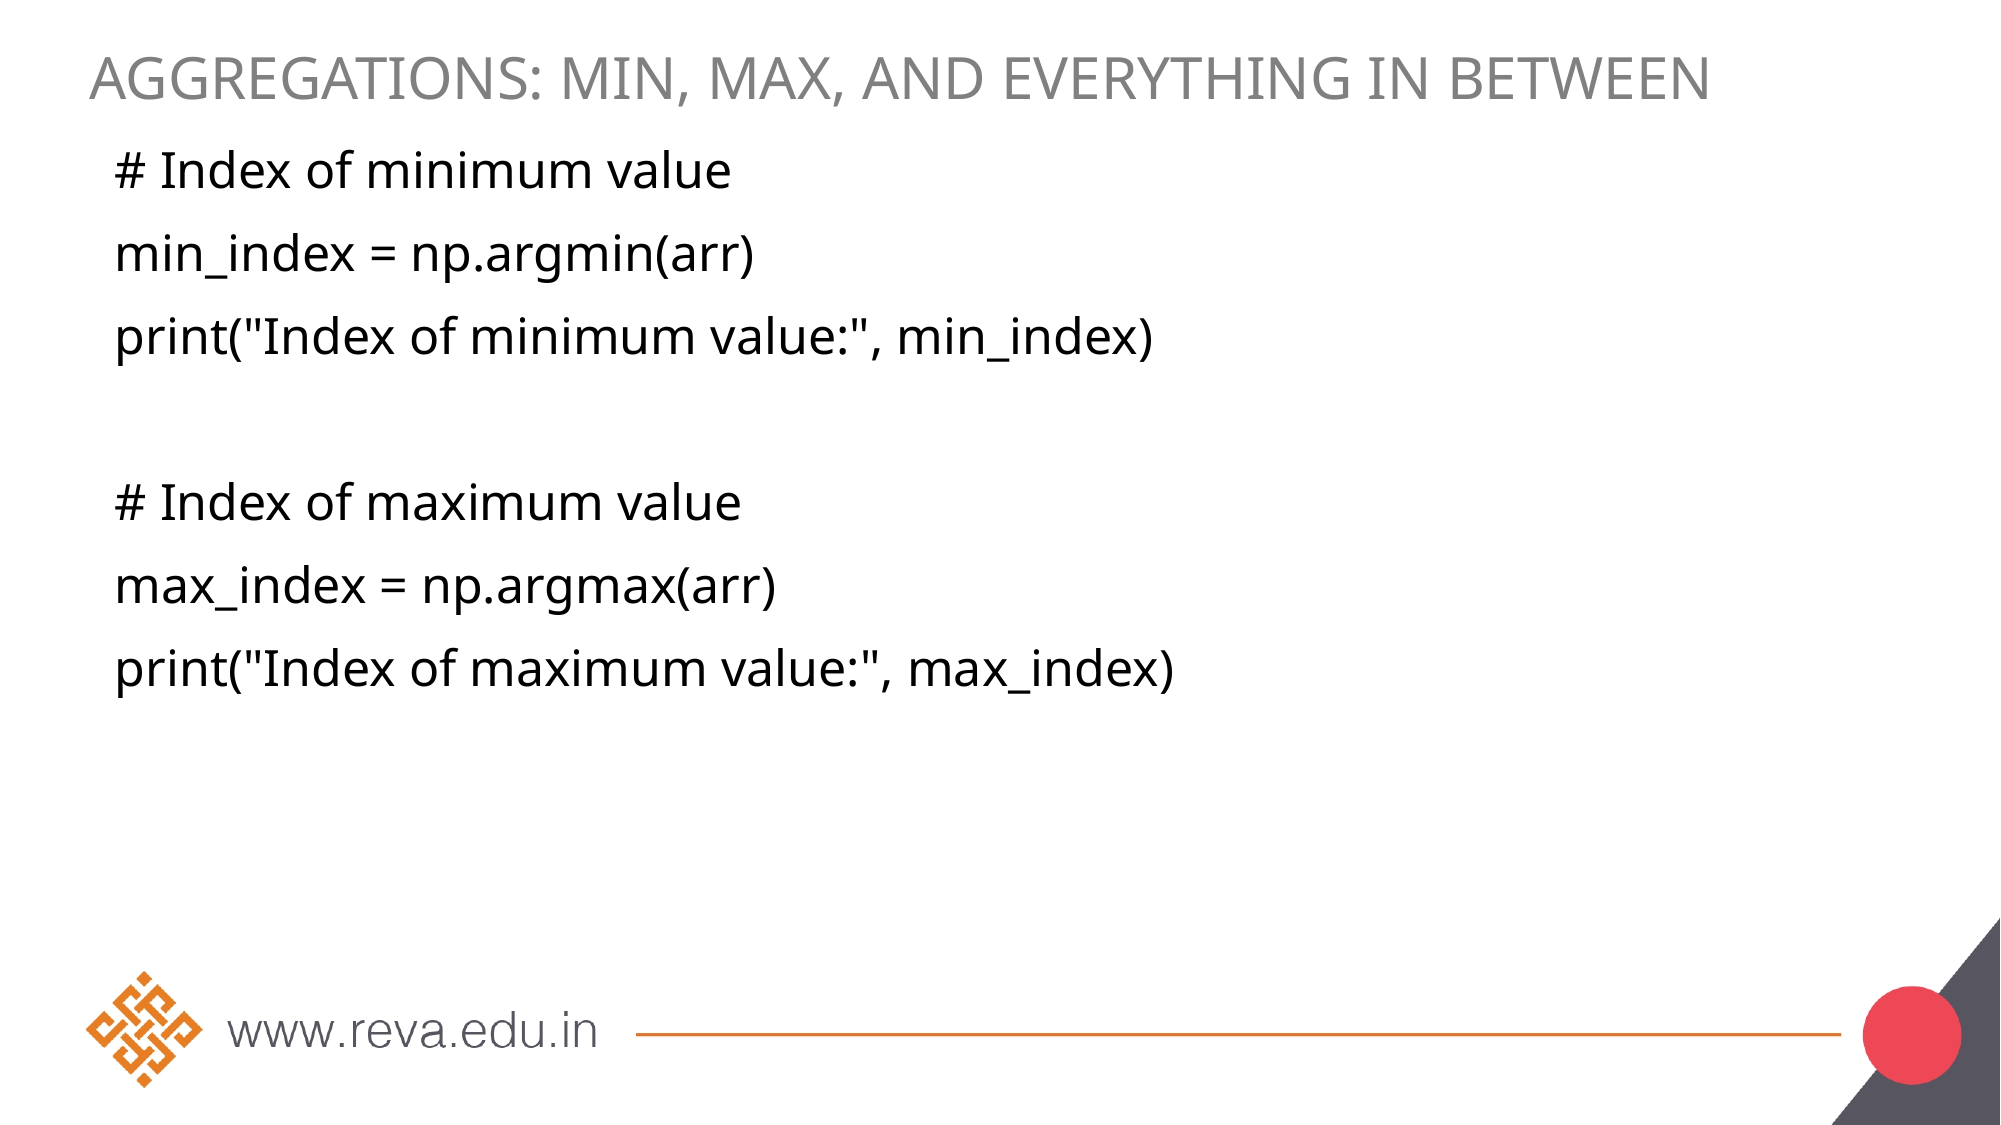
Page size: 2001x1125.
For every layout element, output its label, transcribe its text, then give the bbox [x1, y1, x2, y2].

picture [0, 0, 2000, 1125]
title Aggregations: Min, Max, and Everything in Between [75, 50, 1899, 113]
list # Index of minimum value min_index = np.argmin(arr) print("Index of minimum value:", min_index) # Index of maximum value max_index = np.argmax(arr) print("Index of maximum value:", max_index) [99, 137, 1963, 988]
